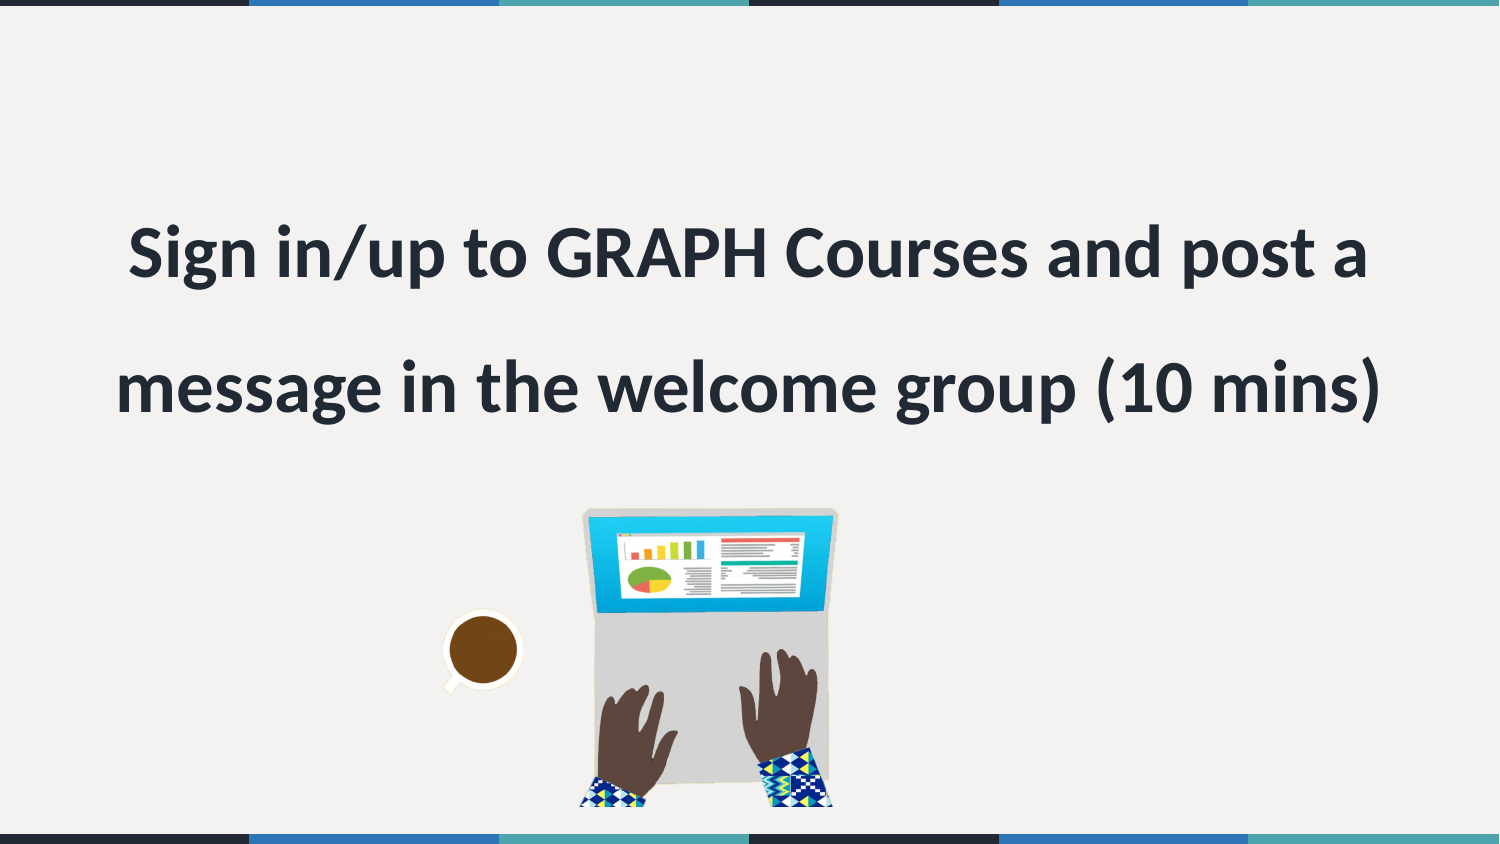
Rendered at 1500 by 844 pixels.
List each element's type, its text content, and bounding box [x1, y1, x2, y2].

picture [400, 474, 898, 808]
list Sign in/up to GRAPH Courses and post a message in the welcome group (10 mins) [26, 152, 1473, 639]
